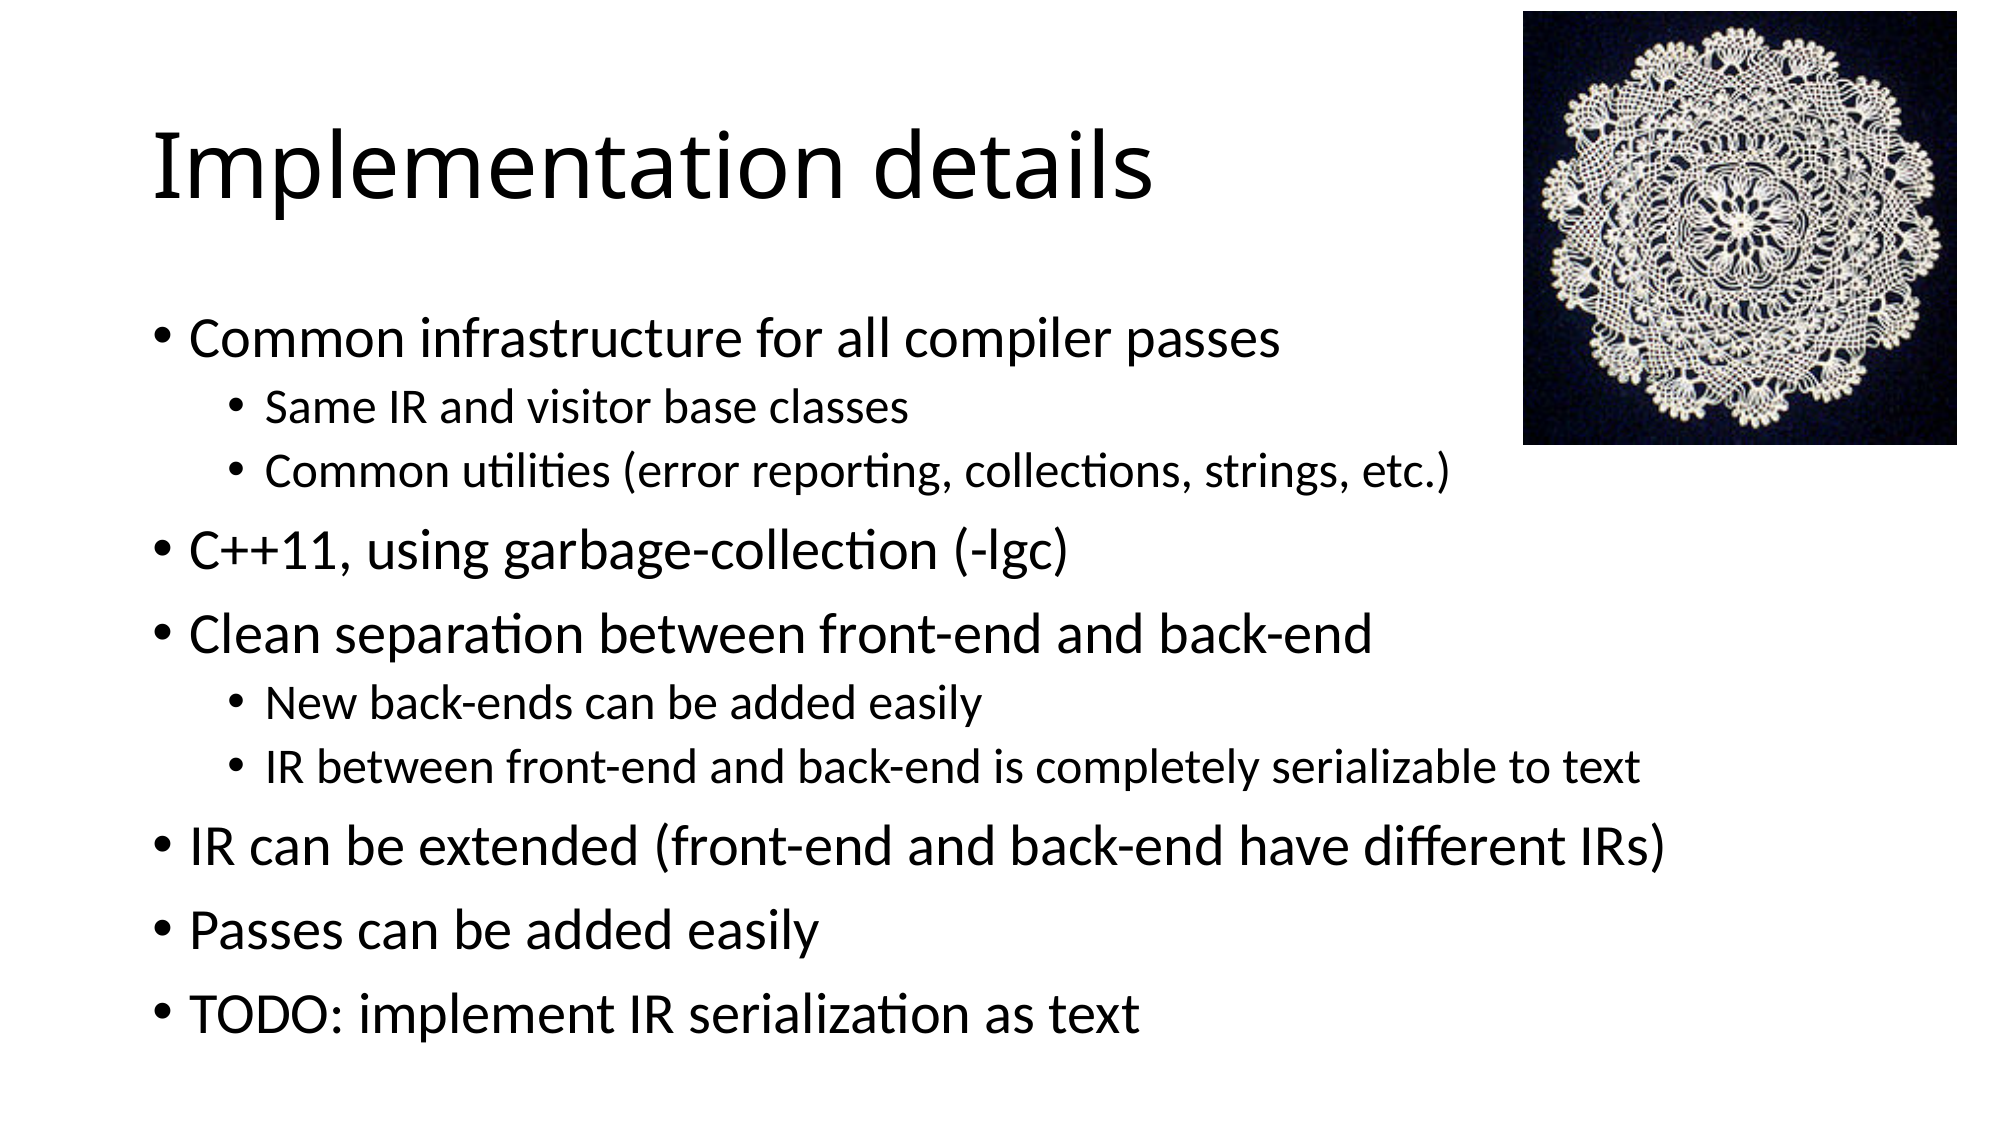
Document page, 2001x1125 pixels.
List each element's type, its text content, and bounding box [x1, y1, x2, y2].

list Common infrastructure for all compiler passes Same IR and visitor base classes Common utilities (error reporting, collections, strings, etc.) C++11, using garbage-collection (-lgc) Clean separation between front-end and back-end New back-ends can be added easily IR between front-end and back-end is completely serializable to text IR can be extended (front-end and back-end have different IRs) Passes can be added easily TODO: implement IR serialization as text [137, 299, 1863, 1088]
picture [1523, 11, 1957, 445]
title Implementation details [137, 59, 1523, 278]
